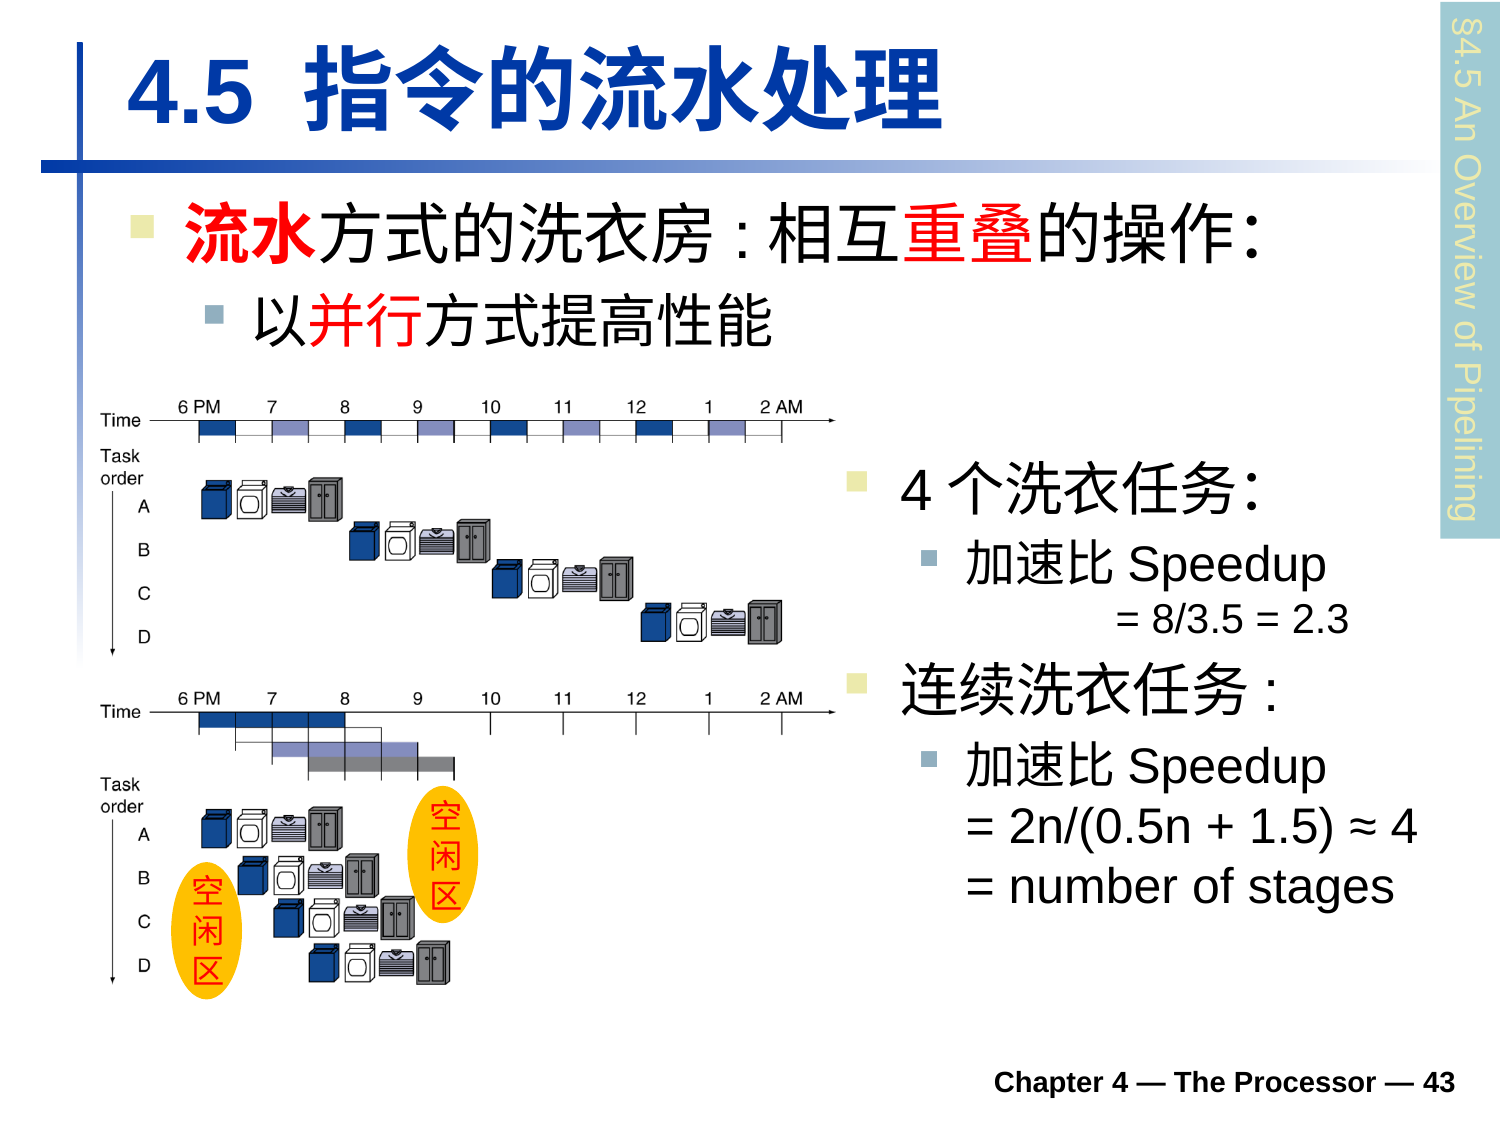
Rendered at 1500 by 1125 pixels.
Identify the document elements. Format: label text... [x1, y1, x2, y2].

footer Chapter 4 — The Processor — 43 [277, 1046, 1471, 1106]
text_box §4.5 An Overview of Pipelining [1440, 1, 1500, 539]
text_box 空闲区 [176, 993, 226, 998]
picture [100, 396, 837, 985]
title 4.5 指令的流水处理 [112, 22, 1440, 149]
text_box 4个洗衣任务： 加速比Speedup = 8/3.5 = 2.3 连续洗衣任务: 加速比Speedup = 2n/(0.5n + 1.5) ≈ 4 = number of stages [828, 444, 1481, 1000]
list 流水方式的洗衣房:相互重叠的操作： 以并行方式提高性能 [112, 184, 1440, 387]
